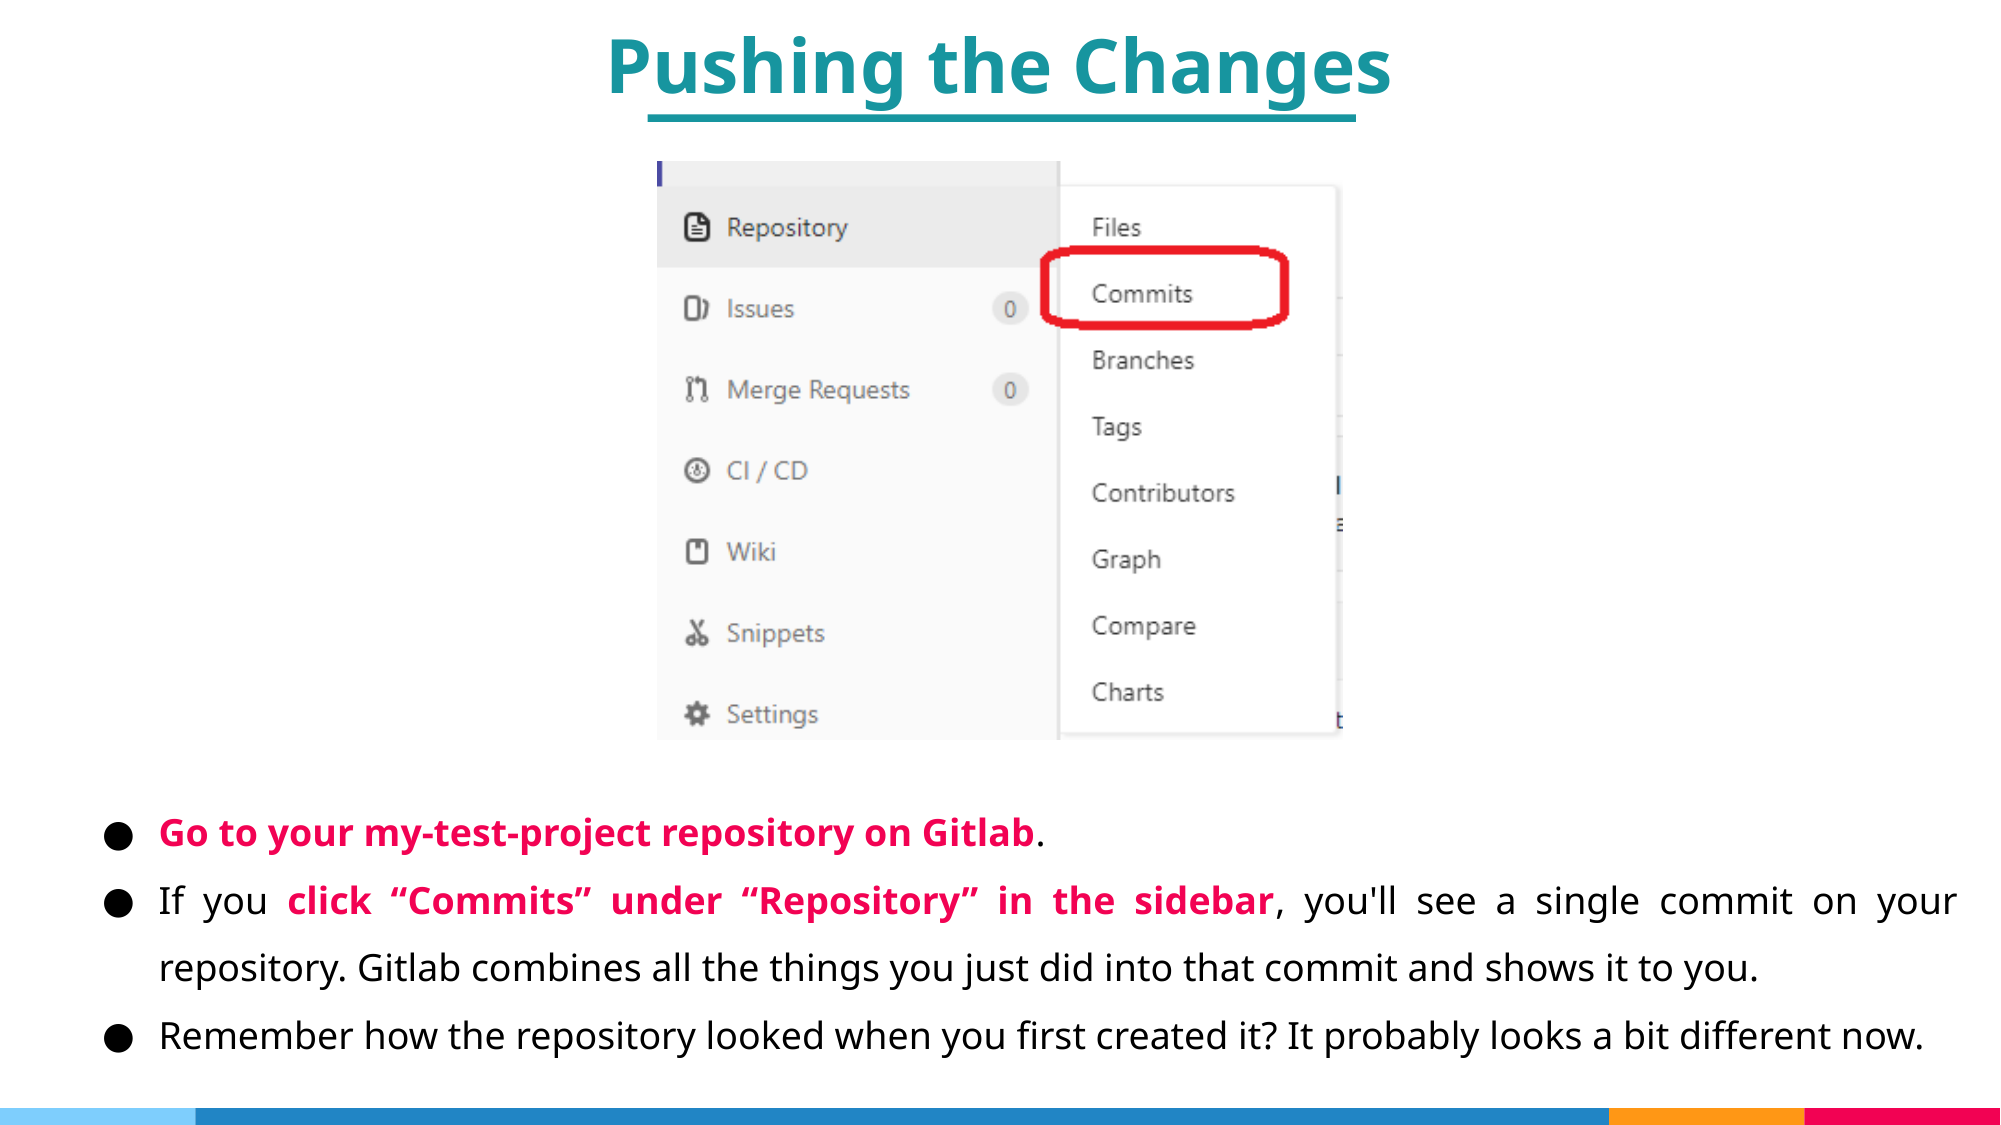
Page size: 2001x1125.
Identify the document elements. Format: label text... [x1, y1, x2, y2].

picture [657, 161, 1343, 740]
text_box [140, 14, 1859, 123]
text_box Go to your my-test-project repository on Gitlab. If you click “Commits” under “Repository” in the sidebar, you'll see a single commit on your repository. Gitlab combines all the things you just did into that commit and shows it to you. Remember how the repository looked when you first created it? It probably looks a bit different now. [68, 779, 1974, 1066]
